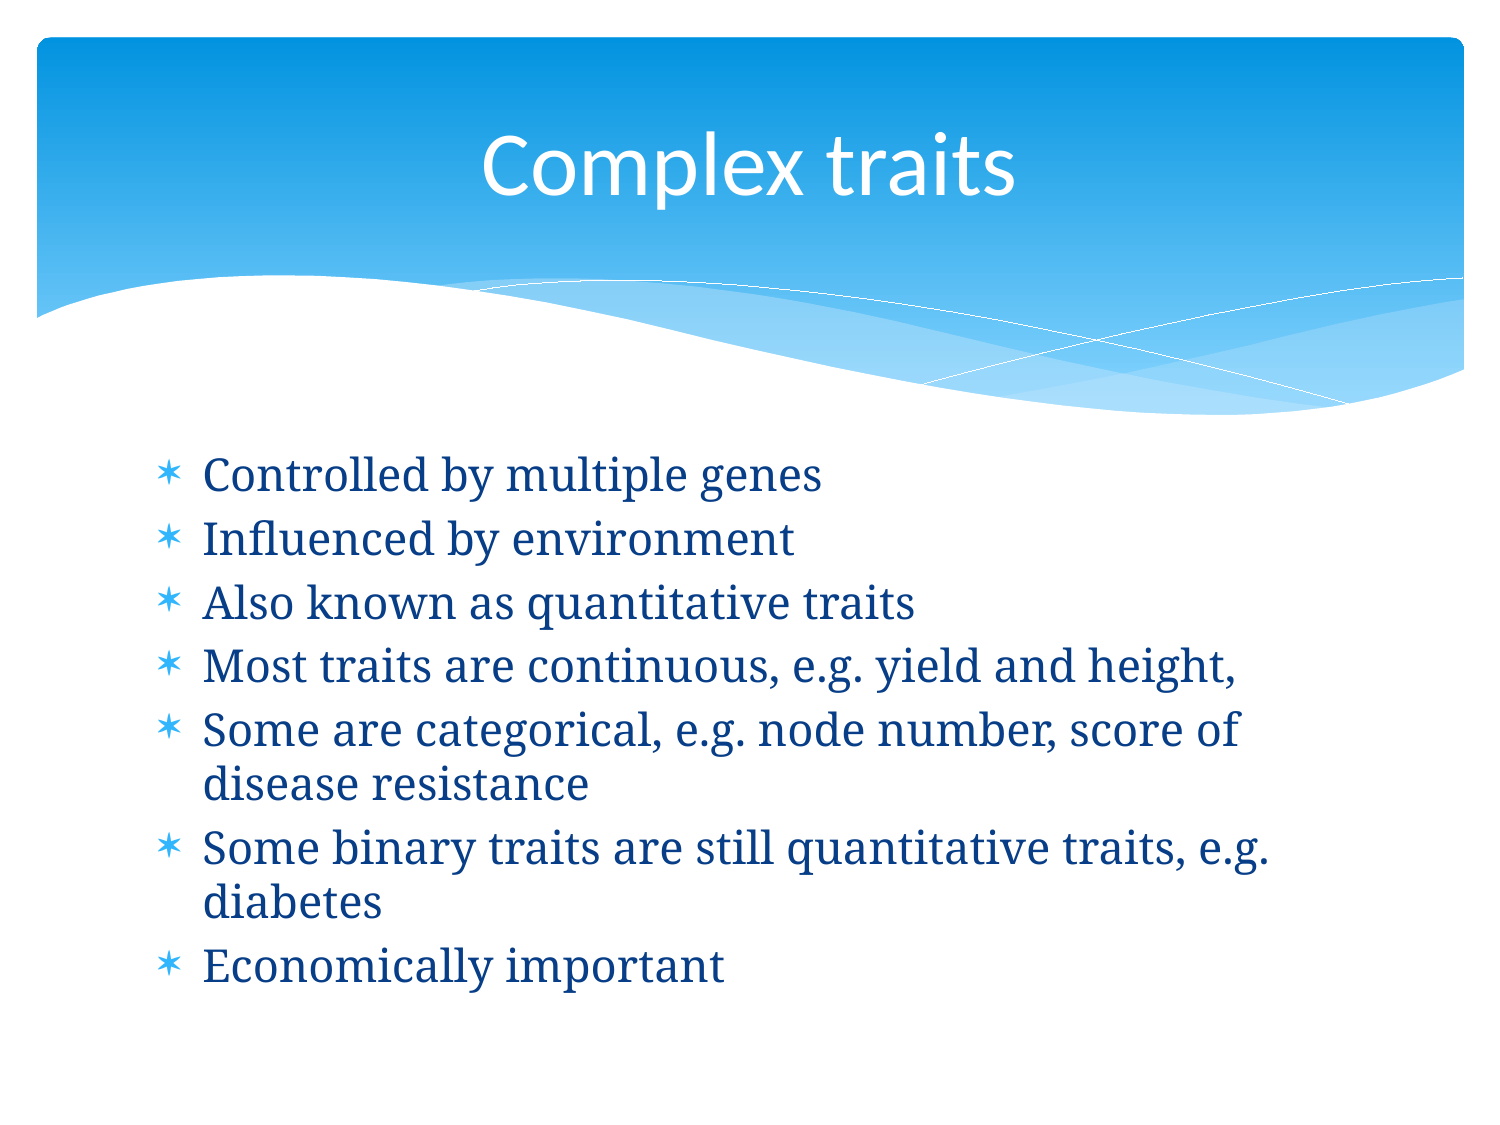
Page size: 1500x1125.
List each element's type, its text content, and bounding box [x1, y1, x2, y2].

title Complex traits [75, 55, 1425, 261]
list Controlled by multiple genes Influenced by environment Also known as quantitative traits Most traits are continuous, e.g. yield and height, Some are categorical, e.g. node number, score of disease resistance Some binary traits are still quantitative traits, e.g. diabetes Economically important [143, 438, 1359, 1005]
